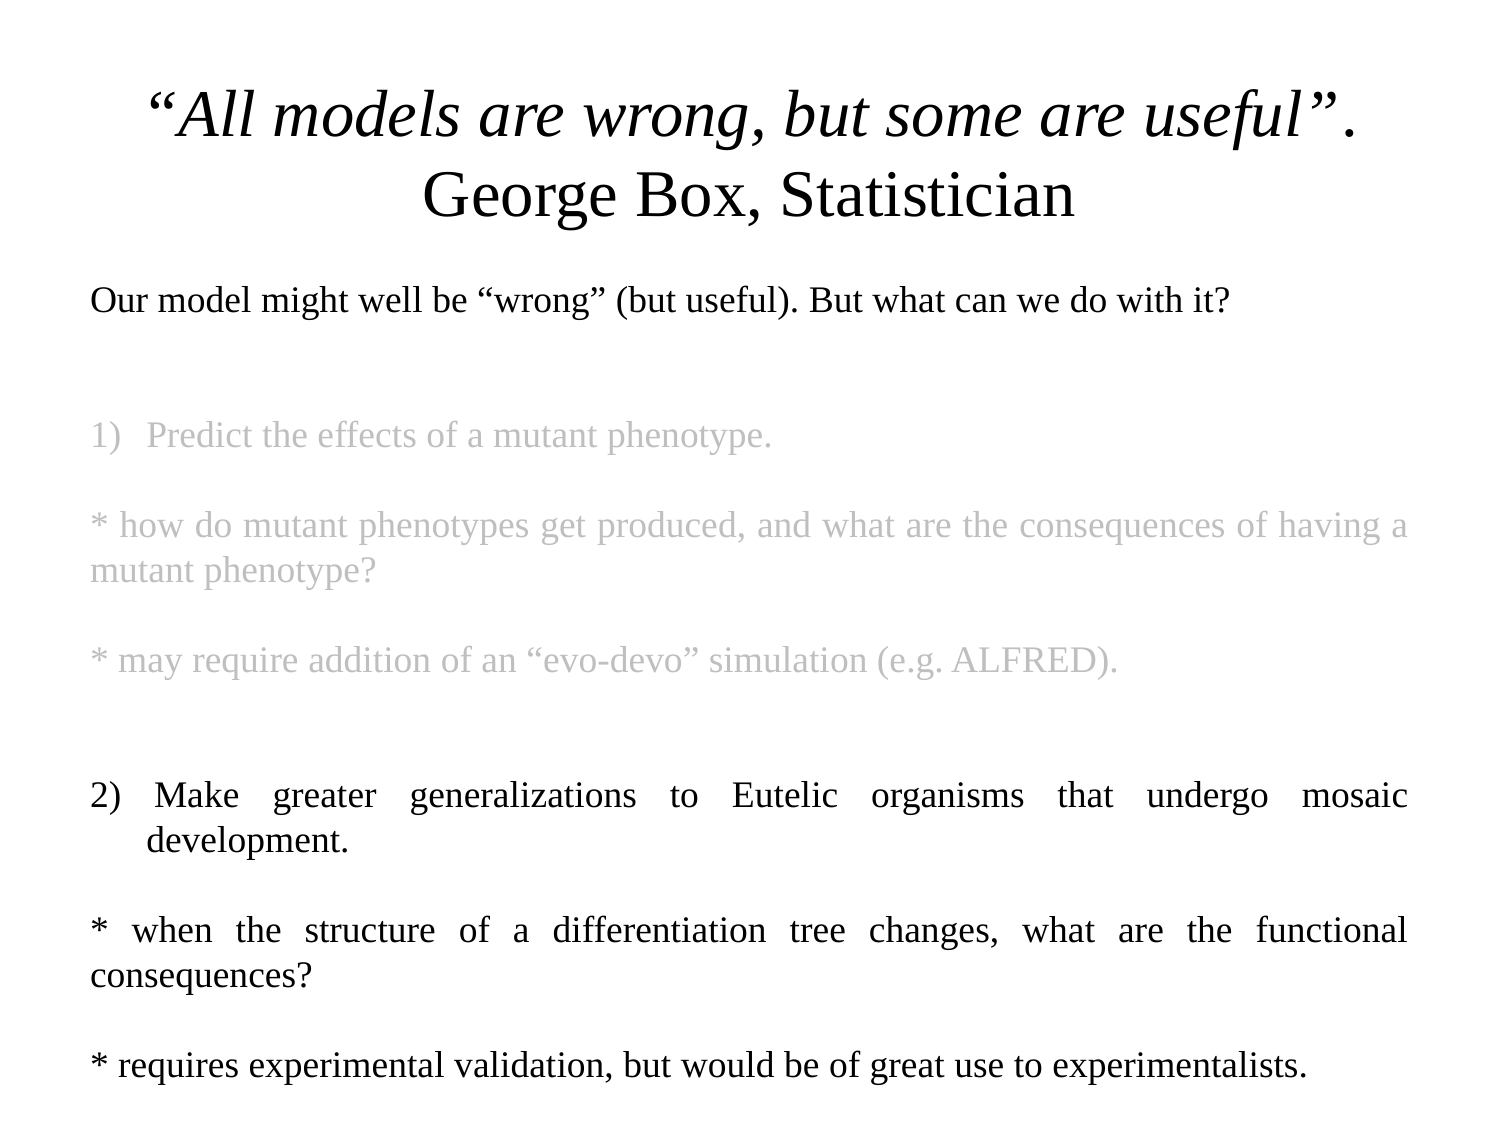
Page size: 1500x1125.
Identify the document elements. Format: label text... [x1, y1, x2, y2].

list “All models are wrong, but some are useful”. George Box, Statistician Our model might well be “wrong” (but useful). But what can we do with it? Predict the effects of a mutant phenotype. * how do mutant phenotypes get produced, and what are the consequences of having a mutant phenotype? * may require addition of an “evo-devo” simulation (e.g. ALFRED). 2) Make greater generalizations to Eutelic organisms that undergo mosaic development. * when the structure of a differentiation tree changes, what are the functional consequences? * requires experimental validation, but would be of great use to experimentalists. [75, 62, 1425, 1063]
